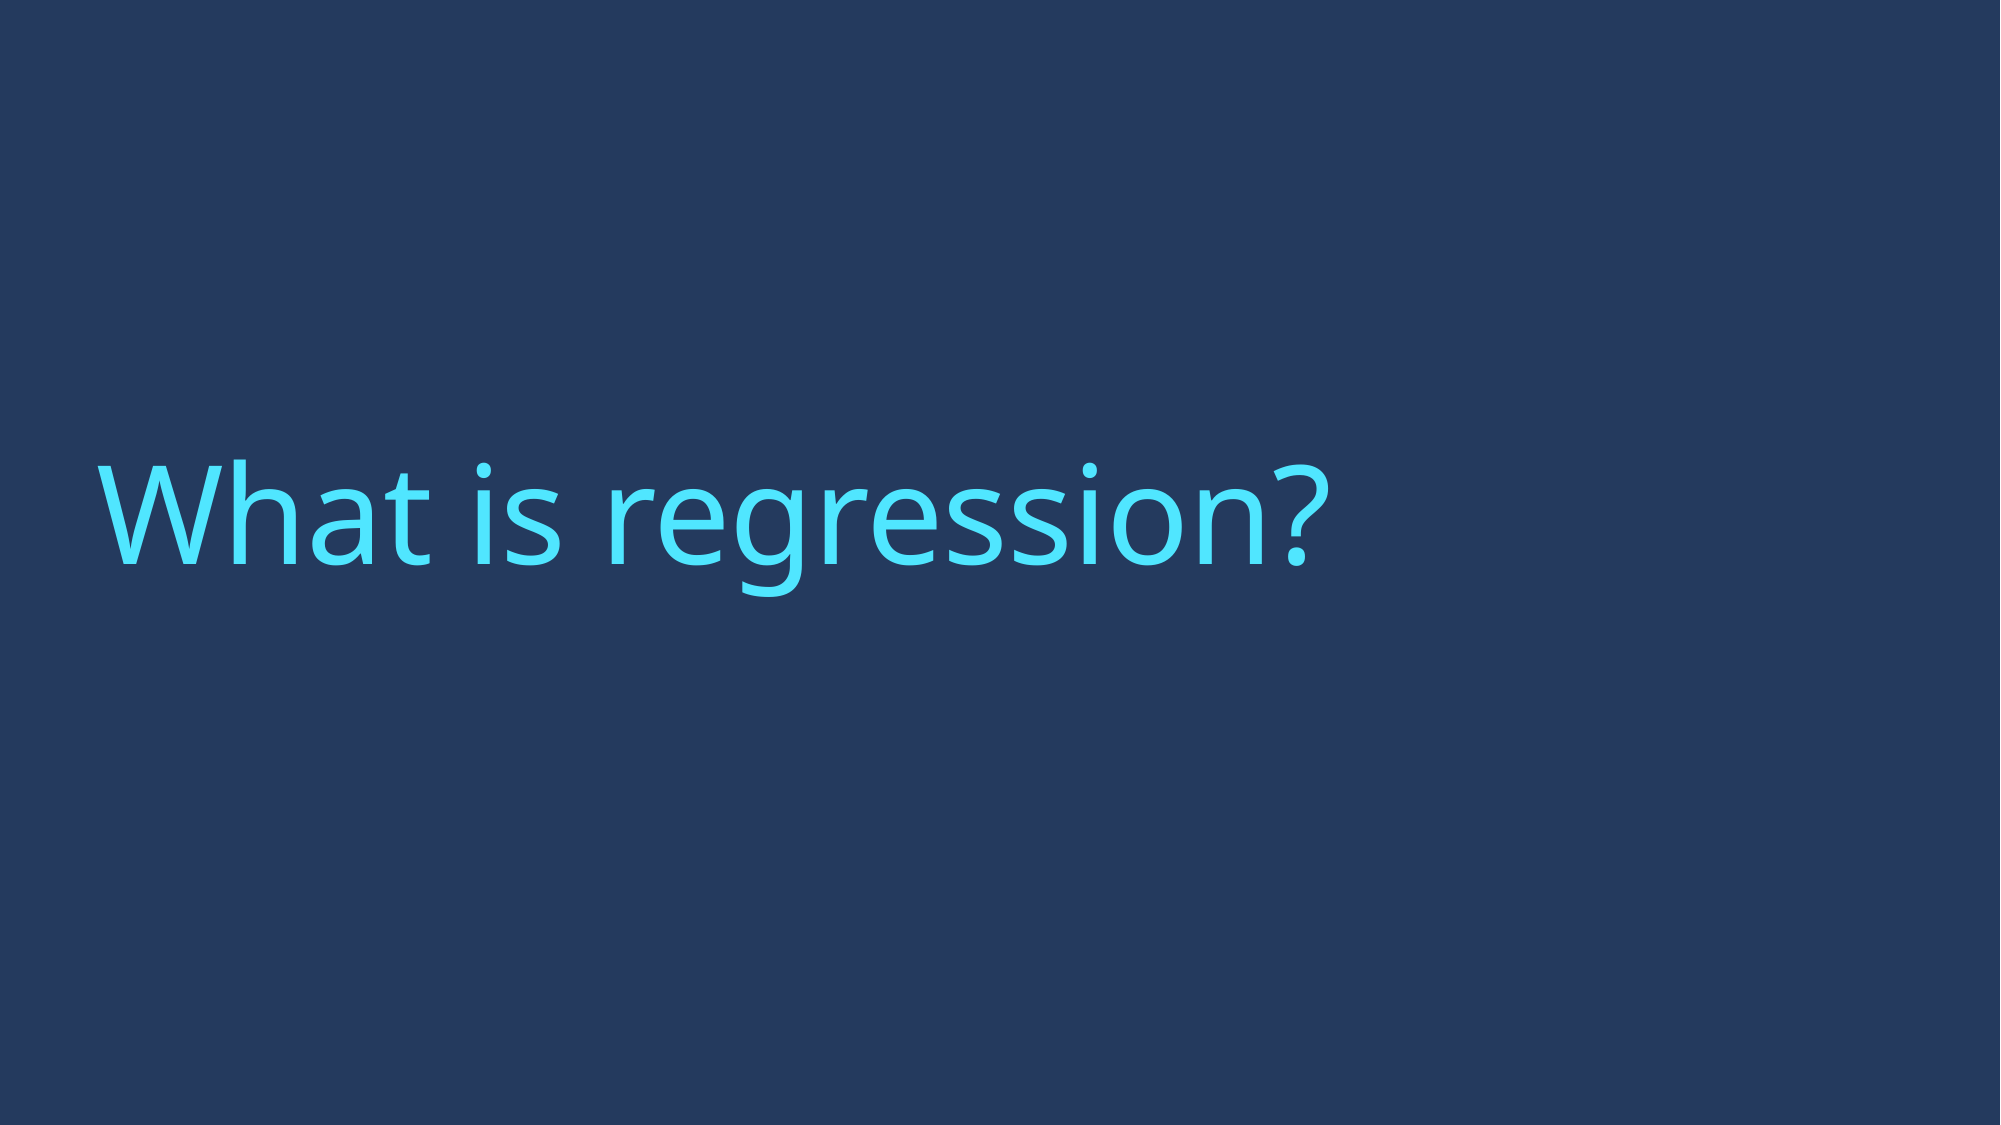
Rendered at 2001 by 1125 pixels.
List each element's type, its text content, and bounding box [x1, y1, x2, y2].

text_box What is regression? [95, 445, 1596, 595]
